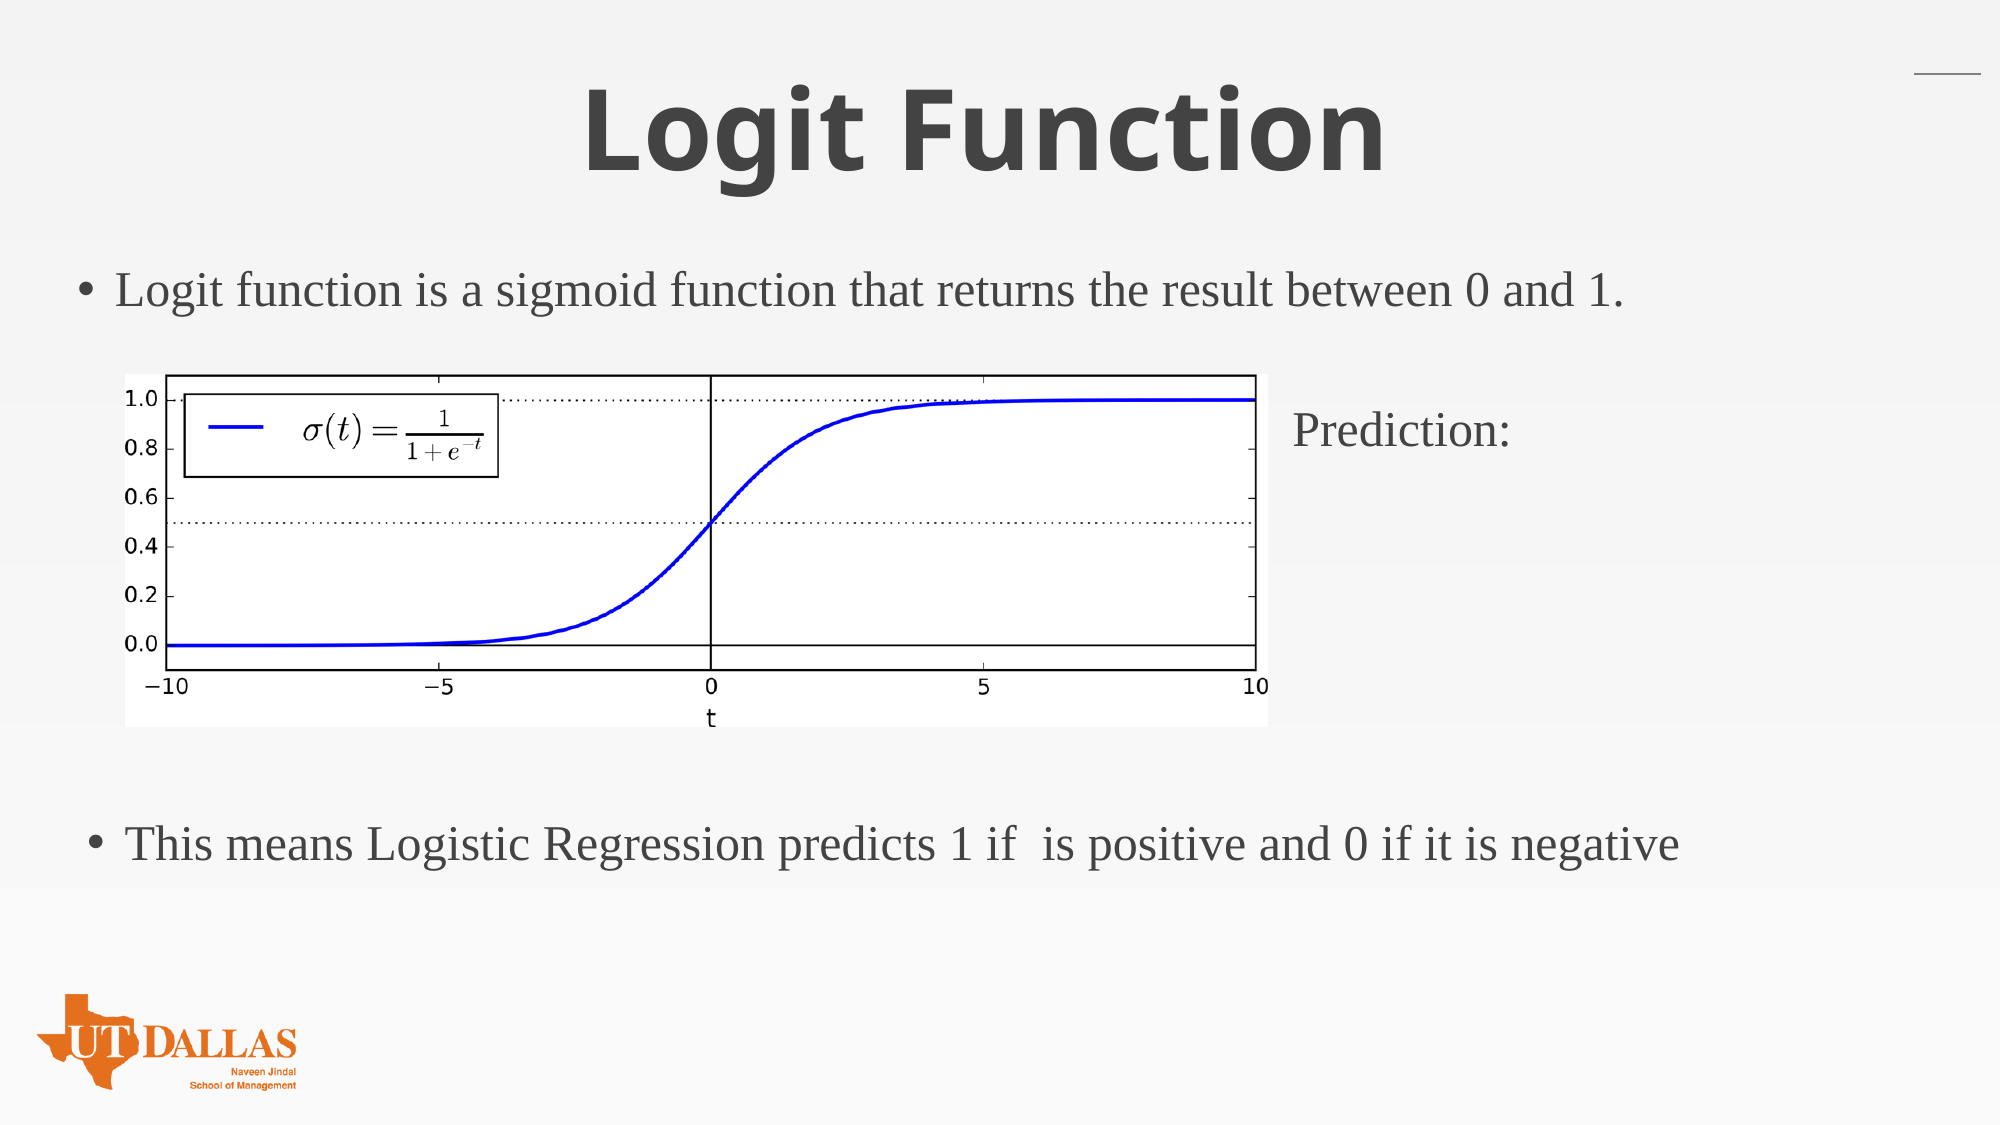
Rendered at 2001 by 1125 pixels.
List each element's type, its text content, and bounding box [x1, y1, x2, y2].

list Logit function is a sigmoid function that returns the result between 0 and 1. [62, 256, 1977, 1018]
picture [125, 374, 1268, 727]
picture [34, 992, 299, 1103]
title Logit Function [0, 43, 2000, 224]
